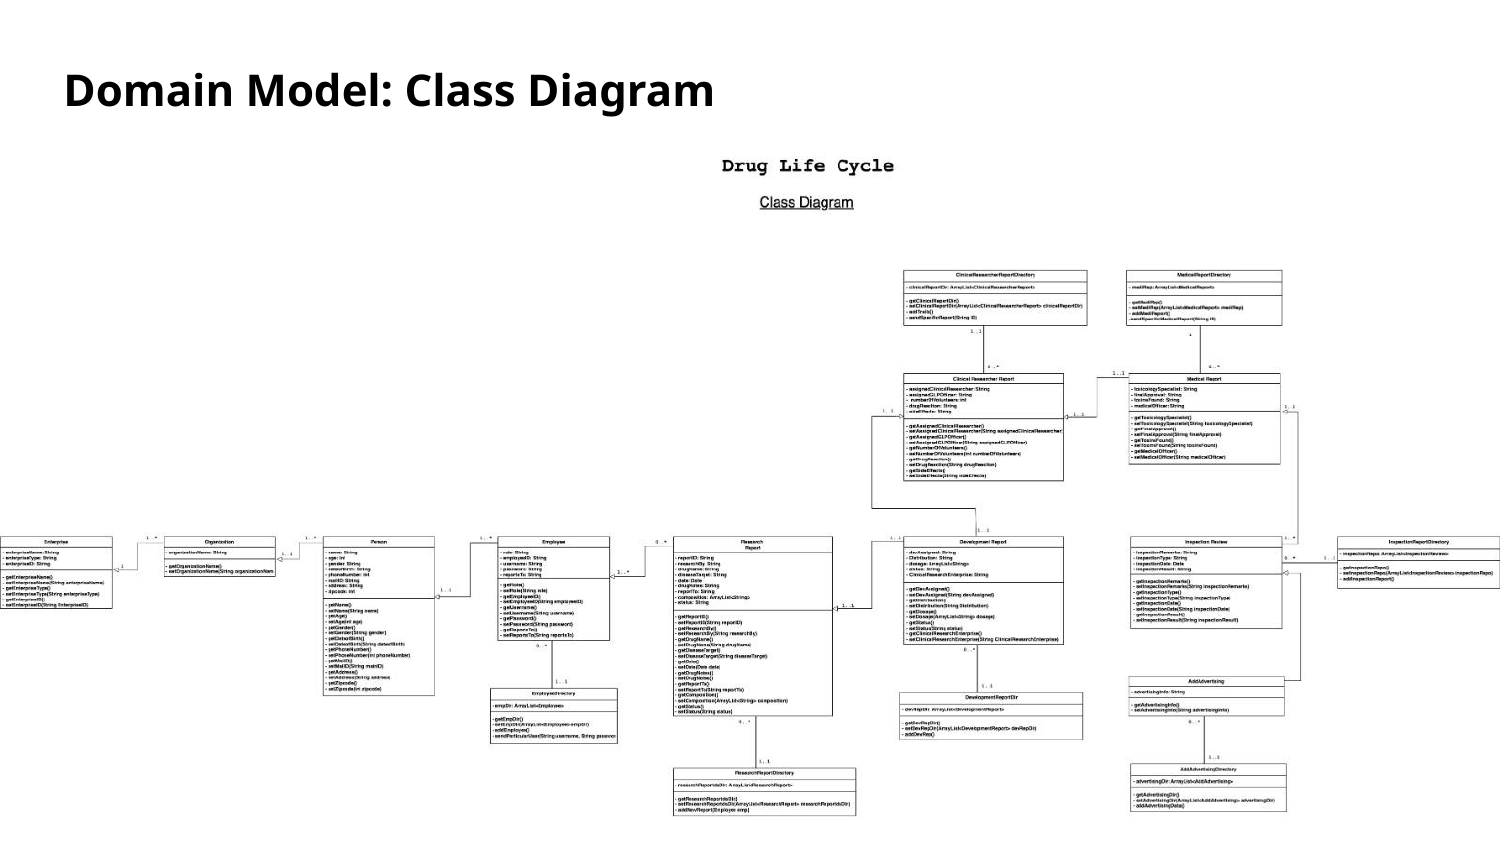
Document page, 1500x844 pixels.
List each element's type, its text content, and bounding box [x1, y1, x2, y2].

picture [0, 148, 1500, 817]
title Domain Model: Class Diagram [48, 43, 1052, 130]
